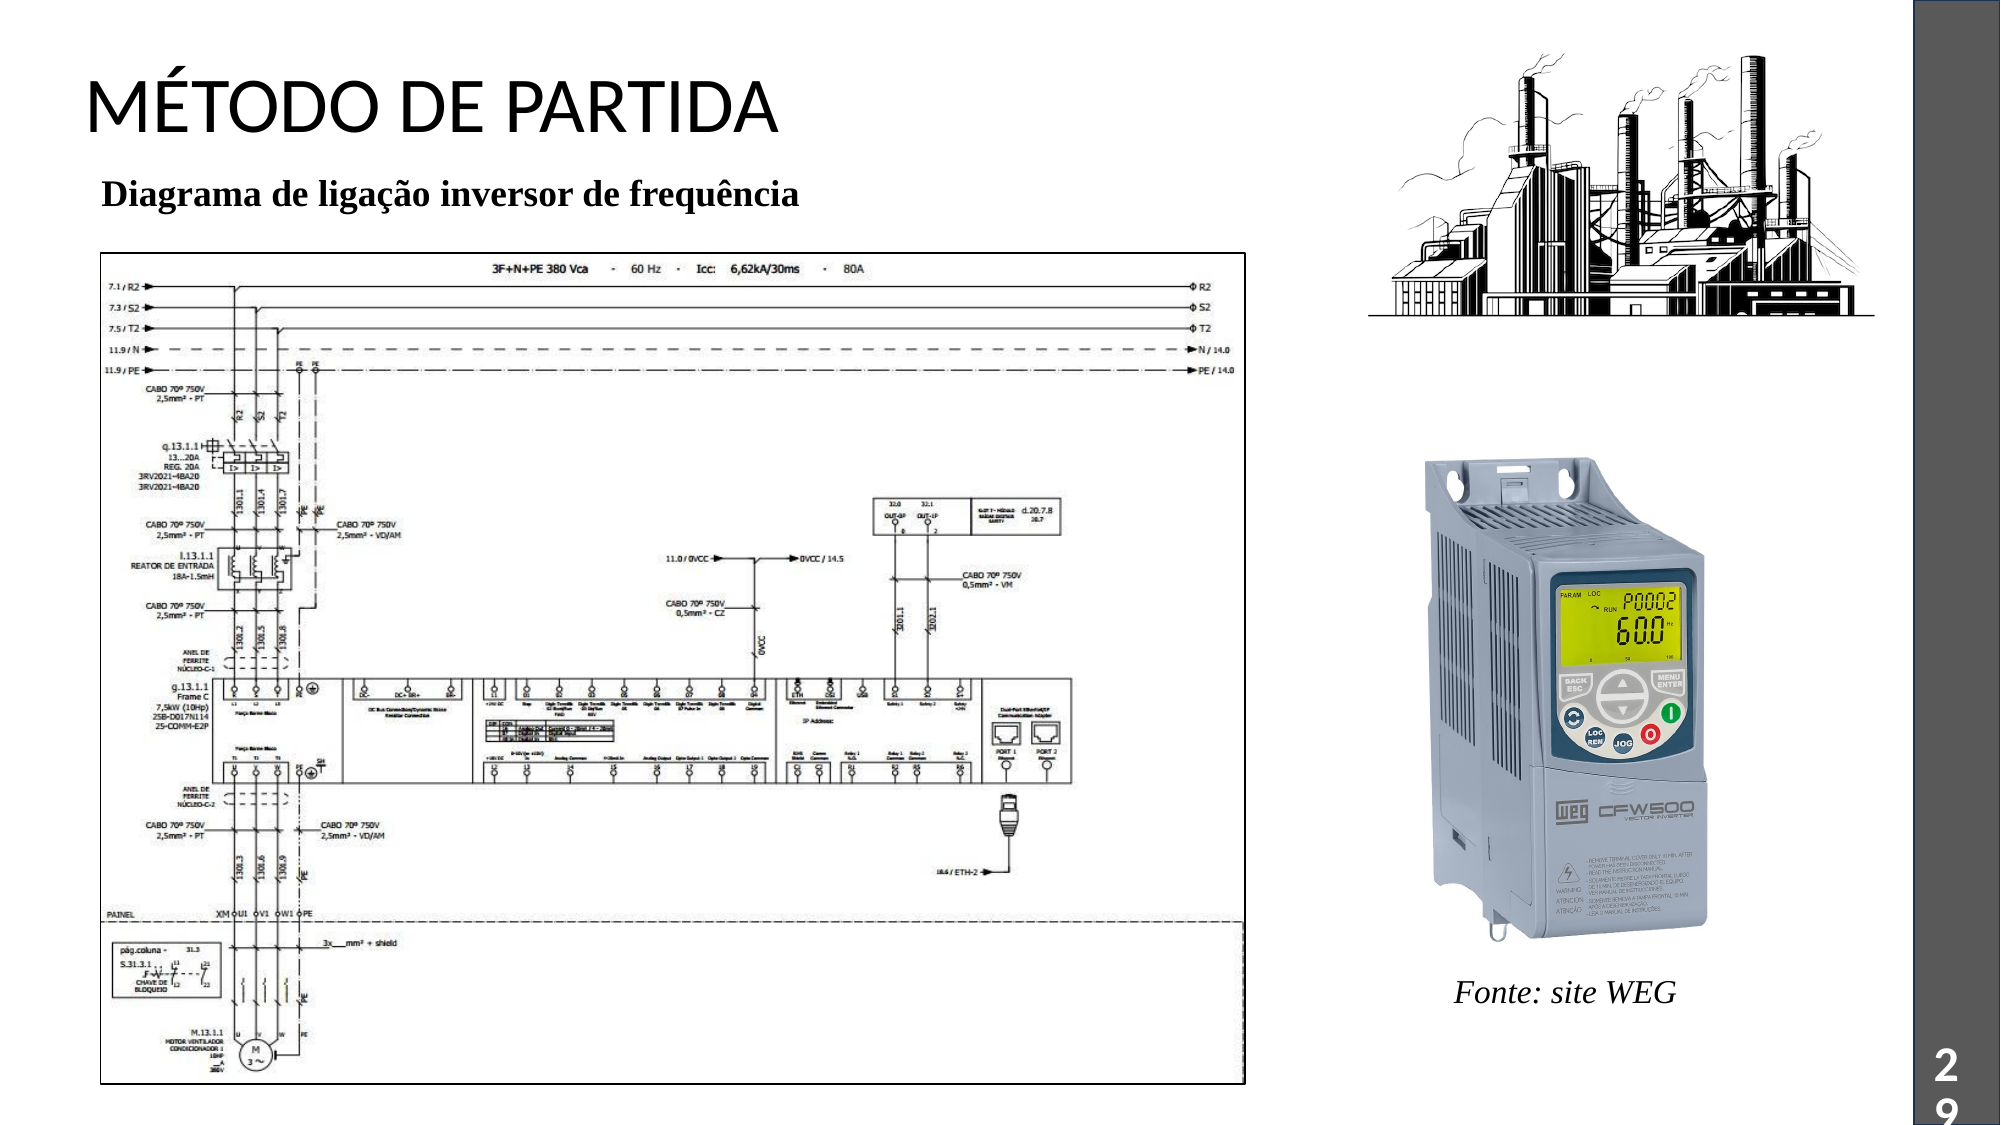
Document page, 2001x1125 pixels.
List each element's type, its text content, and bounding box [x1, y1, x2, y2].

title MÉTODO DE PARTIDA [69, 56, 1334, 218]
subtitle Diagrama de ligação inversor de frequência [78, 166, 1317, 342]
picture [1370, 444, 1762, 964]
text_box Fonte: site WEG [1413, 972, 1719, 1018]
picture [100, 253, 1245, 1084]
text_box [1913, 0, 2000, 1125]
picture [1339, 28, 1907, 342]
slide_number 29 [1918, 1016, 1996, 1107]
